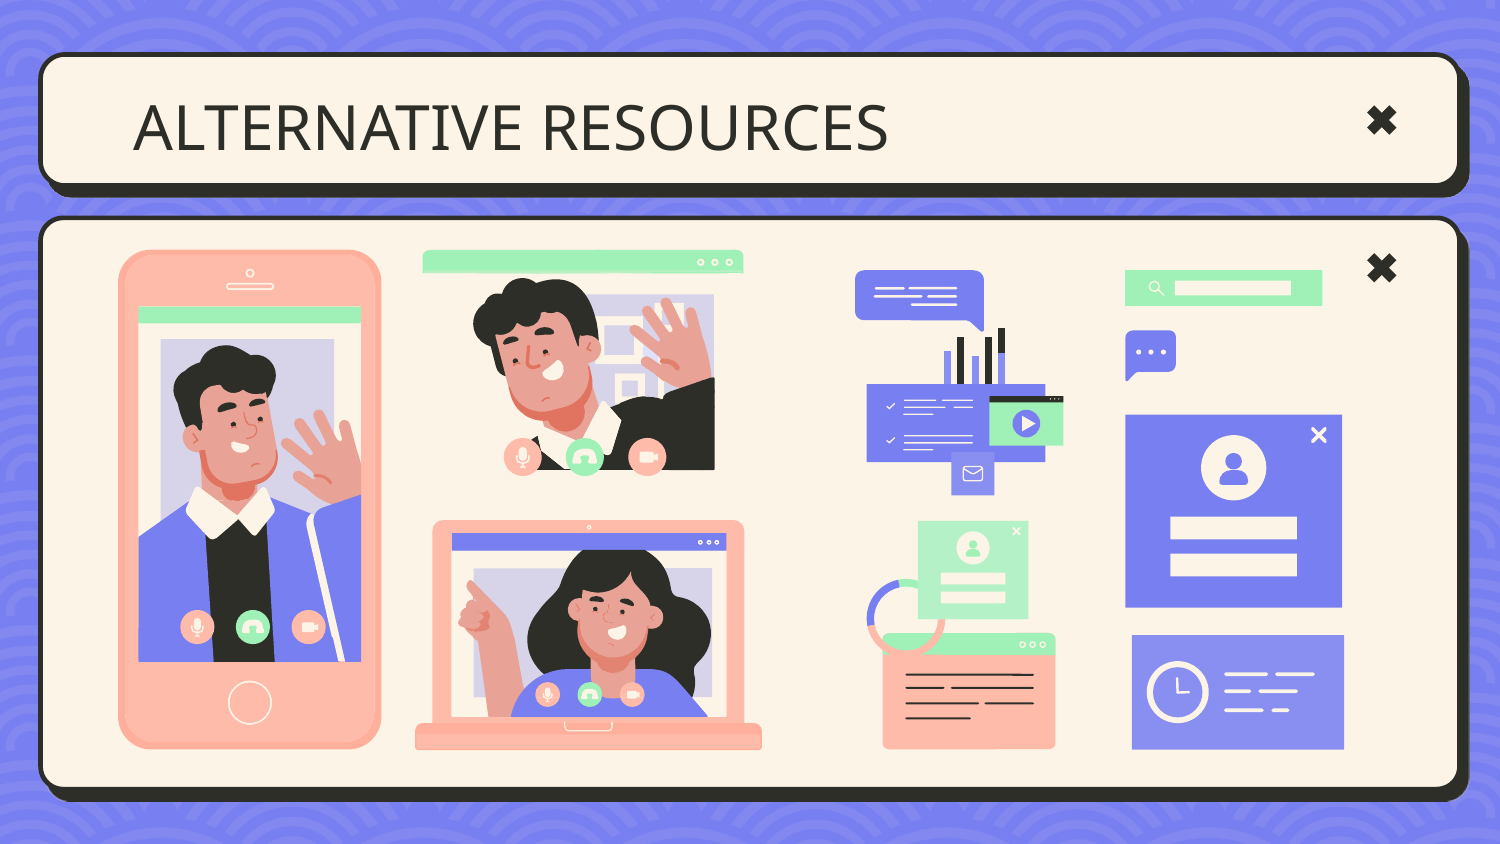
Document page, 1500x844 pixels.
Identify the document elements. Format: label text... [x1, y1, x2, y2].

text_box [862, 520, 1056, 750]
picture [0, 0, 1500, 844]
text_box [854, 269, 1064, 496]
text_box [1125, 414, 1345, 750]
title ALTERNATIVE RESOURCES [118, 72, 1382, 167]
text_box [117, 249, 382, 750]
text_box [1124, 269, 1323, 307]
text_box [415, 520, 762, 750]
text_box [422, 249, 744, 496]
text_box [1125, 330, 1176, 382]
